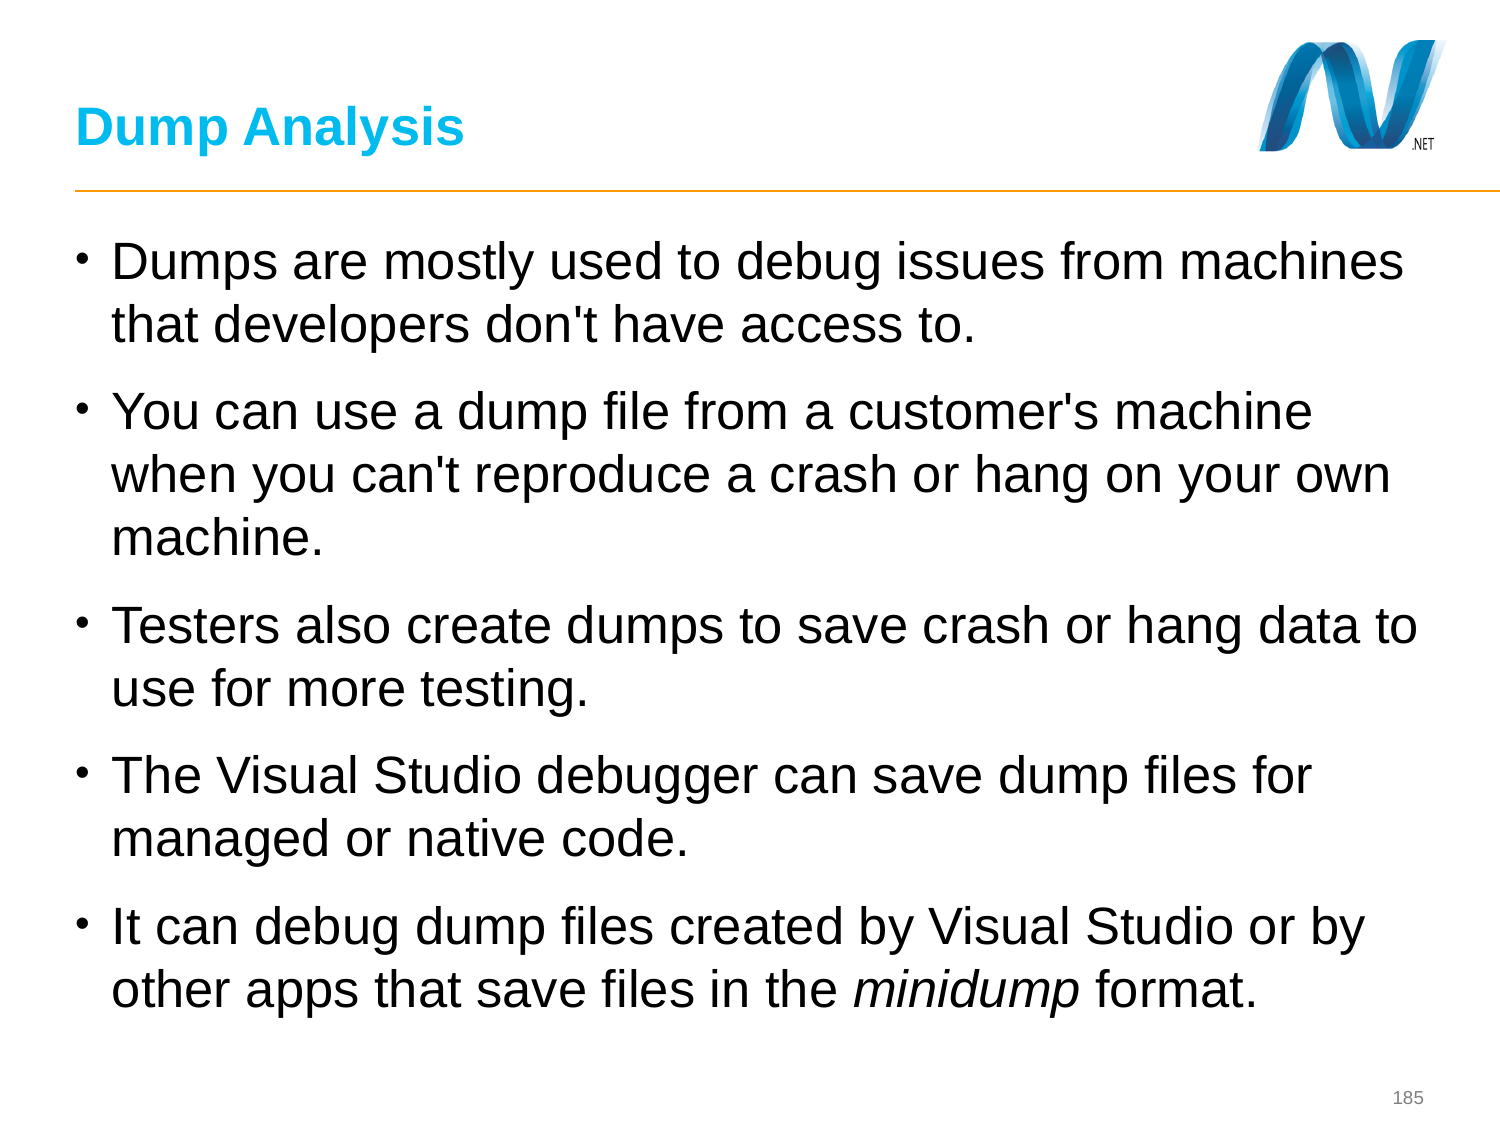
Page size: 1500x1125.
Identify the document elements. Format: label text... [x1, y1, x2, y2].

list Dumps are mostly used to debug issues from machines that developers don't have access to. You can use a dump file from a customer's machine when you can't reproduce a crash or hang on your own machine. Testers also create dumps to save crash or hang data to use for more testing. The Visual Studio debugger can save dump files for managed or native code. It can debug dump files created by Visual Studio or by other apps that save files in the minidump format. [75, 226, 1425, 1018]
title Dump Analysis [75, 27, 1422, 157]
picture [1253, 26, 1450, 177]
